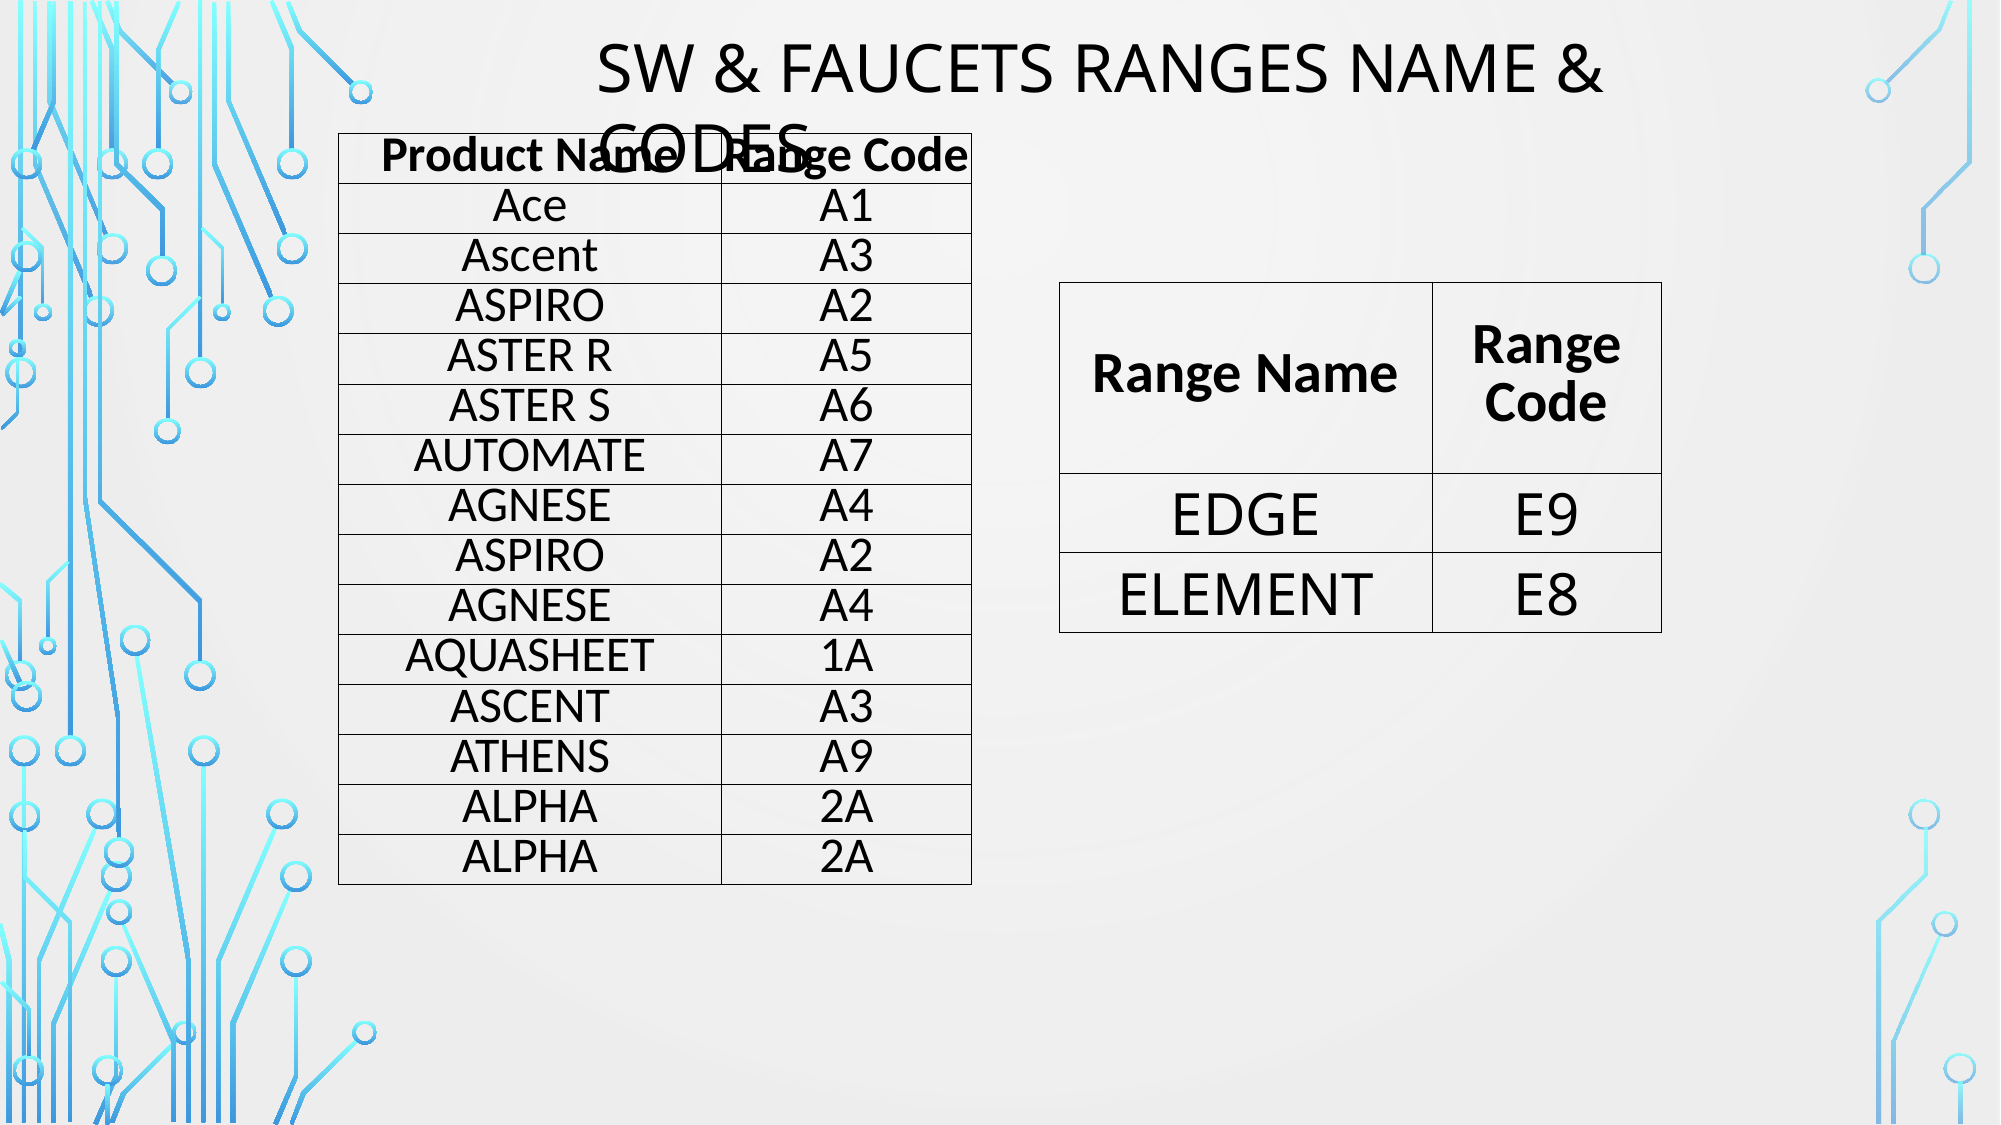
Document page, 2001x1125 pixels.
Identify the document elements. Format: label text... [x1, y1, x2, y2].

table_cell AUTOMATE [339, 435, 721, 484]
text_box [102, 299, 113, 303]
text_box [161, 69, 168, 76]
text_box [111, 1076, 118, 1082]
text_box [120, 882, 131, 888]
text_box [9, 756, 23, 763]
text_box [102, 949, 115, 953]
text_box [114, 990, 118, 1010]
table_header Range Code [1433, 283, 1661, 473]
table_header Range Name [1060, 283, 1432, 473]
text_box [19, 245, 23, 268]
text_box [98, 890, 112, 912]
text_box [64, 855, 87, 895]
text_box [156, 1047, 171, 1058]
text_box [87, 299, 97, 303]
text_box [1967, 69, 1972, 83]
table_cell A1 [722, 193, 971, 233]
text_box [102, 220, 108, 235]
text_box [81, 828, 97, 855]
table_cell ALPHA [339, 785, 721, 834]
text_box [1924, 936, 1941, 967]
text_box [1870, 77, 1885, 83]
text_box [1876, 907, 1896, 924]
table_cell 2A [722, 785, 971, 834]
text_box [18, 635, 23, 652]
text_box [110, 1117, 117, 1123]
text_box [22, 1100, 26, 1123]
text_box [1967, 0, 1972, 44]
text_box [175, 1037, 186, 1042]
text_box [101, 882, 113, 888]
table_cell A3 [722, 234, 971, 283]
text_box [1944, 0, 1953, 14]
table_cell ASTER S [339, 385, 721, 434]
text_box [93, 1113, 103, 1125]
table_cell A5 [722, 334, 971, 384]
text_box [117, 949, 130, 953]
text_box [22, 1008, 26, 1055]
table_cell 1A [722, 635, 971, 684]
text_box [33, 1, 37, 29]
text_box [1912, 798, 1938, 806]
text_box [0, 923, 7, 942]
table_header Product Name [339, 134, 581, 183]
table_cell ALPHA [339, 835, 721, 884]
table_cell 2A [722, 835, 971, 884]
text_box [169, 96, 193, 102]
table_cell A7 [722, 435, 971, 484]
table_cell A3 [722, 685, 971, 734]
table_cell Ascent [339, 234, 721, 283]
text_box [102, 316, 113, 323]
table_cell E8 [1433, 553, 1661, 632]
text_box [87, 316, 96, 323]
table_cell ASTER R [339, 334, 721, 384]
text_box [51, 1047, 56, 1096]
text_box [0, 582, 11, 590]
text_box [37, 1100, 41, 1123]
text_box [21, 227, 31, 234]
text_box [165, 80, 174, 85]
text_box [1911, 985, 1920, 996]
text_box [26, 234, 42, 245]
text_box [11, 738, 38, 742]
text_box [2, 942, 12, 969]
text_box [107, 8, 114, 20]
table_cell A9 [722, 735, 971, 784]
text_box [21, 663, 34, 667]
text_box [112, 1096, 125, 1114]
text_box [47, 1, 52, 23]
text_box [22, 767, 26, 796]
text_box [48, 201, 68, 247]
text_box [22, 1059, 26, 1082]
text_box [73, 248, 80, 264]
table_cell A2 [722, 284, 971, 333]
table_cell A4 [722, 485, 971, 534]
text_box [119, 967, 131, 973]
text_box [1936, 911, 1956, 916]
text_box [109, 1085, 115, 1098]
table_cell AQUASHEET [339, 635, 721, 684]
table_cell ASPIRO [339, 284, 721, 333]
text_box [73, 159, 83, 186]
text_box [105, 0, 113, 8]
text_box [88, 801, 116, 806]
text_box [19, 32, 23, 79]
text_box [103, 819, 116, 826]
table_cell EDGE [1060, 474, 1432, 552]
text_box [19, 378, 36, 385]
text_box [0, 0, 2000, 1125]
text_box [3, 590, 23, 600]
text_box [19, 1, 23, 32]
text_box [90, 0, 98, 14]
text_box [37, 1026, 41, 1060]
text_box [85, 912, 104, 944]
text_box [100, 1096, 105, 1108]
text_box [5, 680, 14, 687]
text_box [102, 151, 114, 155]
text_box [33, 29, 37, 69]
text_box [6, 378, 16, 385]
text_box [102, 236, 126, 240]
text_box [109, 101, 114, 132]
text_box [87, 184, 97, 208]
text_box [41, 279, 45, 296]
table_cell ATHENS [339, 735, 721, 784]
text_box [113, 172, 123, 176]
text_box [19, 272, 23, 319]
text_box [87, 281, 93, 297]
text_box [19, 360, 35, 364]
table_cell ELEMENT [1060, 553, 1432, 632]
text_box [34, 315, 52, 319]
text_box [6, 1057, 12, 1100]
text_box [143, 58, 156, 71]
table_cell ASPIRO [339, 535, 721, 584]
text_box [51, 1105, 56, 1123]
text_box [87, 819, 101, 826]
text_box [25, 756, 39, 763]
text_box [22, 805, 26, 828]
text_box [114, 977, 118, 990]
text_box [102, 19, 109, 35]
text_box [102, 170, 111, 176]
table_cell Ace [339, 184, 721, 233]
text_box [1947, 1053, 1974, 1060]
text_box [101, 967, 113, 973]
text_box [1920, 827, 1928, 878]
table_cell AGNESE [339, 485, 721, 534]
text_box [6, 1107, 12, 1123]
text_box [47, 23, 52, 55]
table_cell ASCENT [339, 685, 721, 734]
table_cell AGNESE [339, 585, 721, 634]
table_cell A2 [722, 535, 971, 584]
table_cell A6 [722, 385, 971, 434]
text_box [102, 255, 112, 261]
text_box [113, 254, 127, 261]
table_cell E9 [1433, 474, 1661, 552]
table_cell A4 [722, 585, 971, 634]
text_box SW & FAUCETS RANGES NAME & CODES [581, 18, 1749, 193]
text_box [109, 138, 114, 148]
